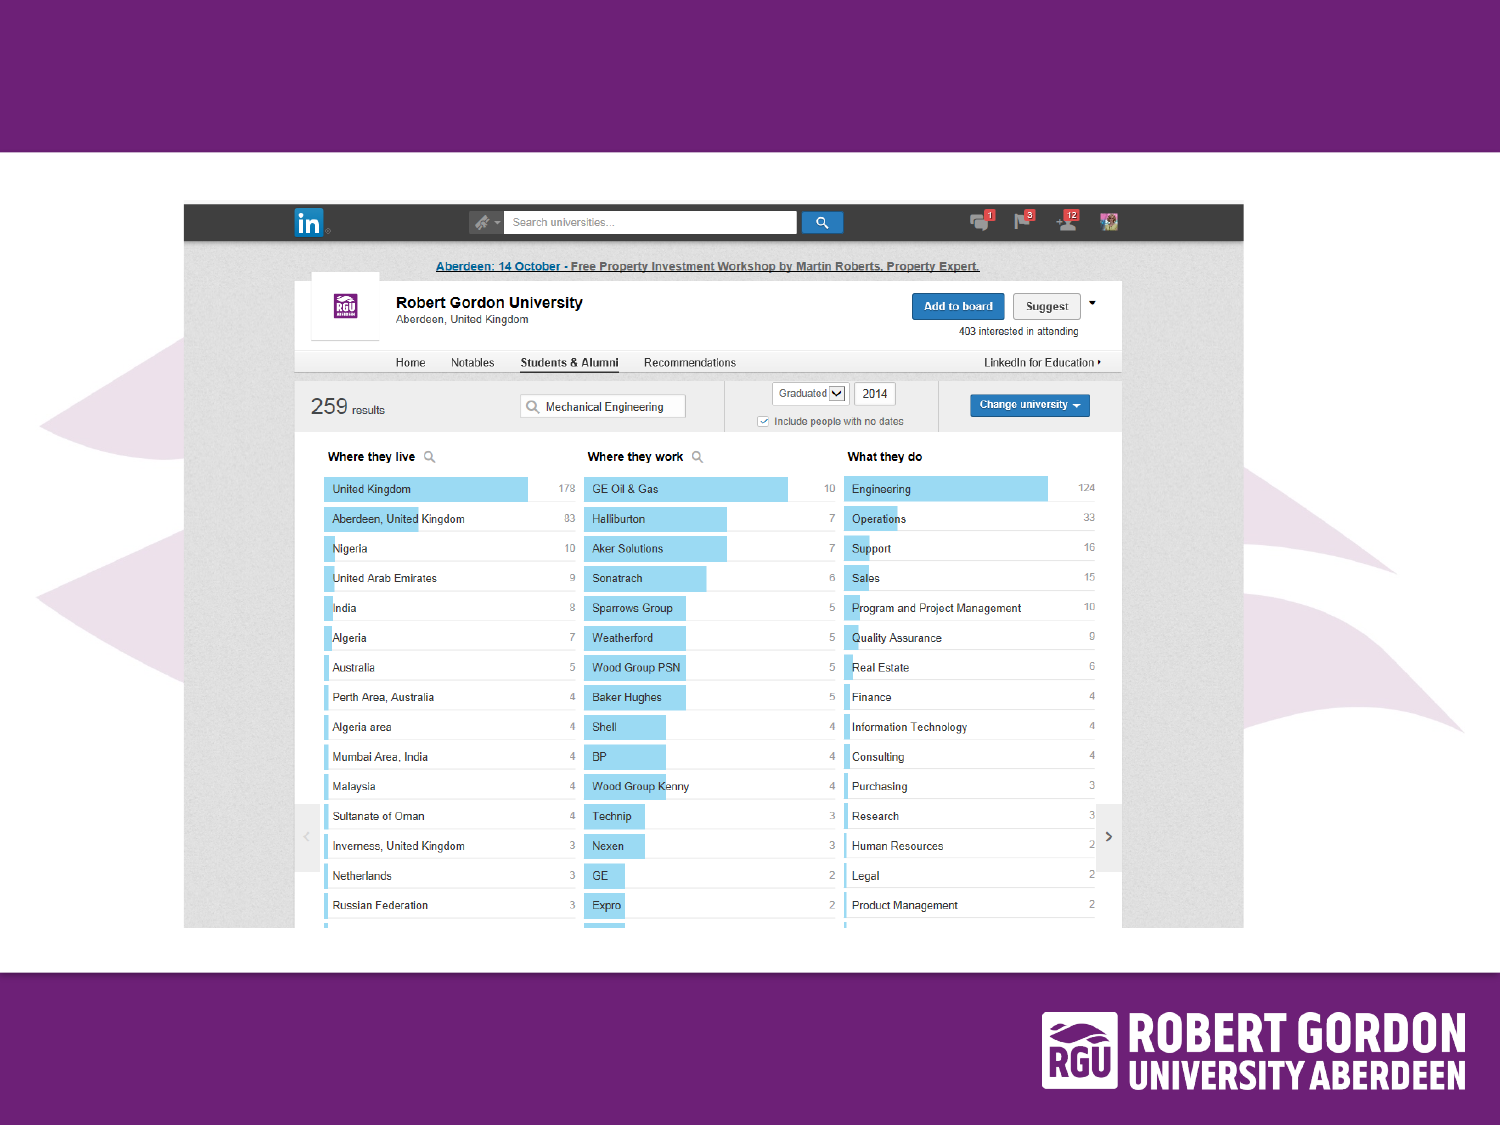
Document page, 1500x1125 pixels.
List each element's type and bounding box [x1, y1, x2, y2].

picture [1042, 1012, 1465, 1090]
picture [35, 199, 1465, 928]
